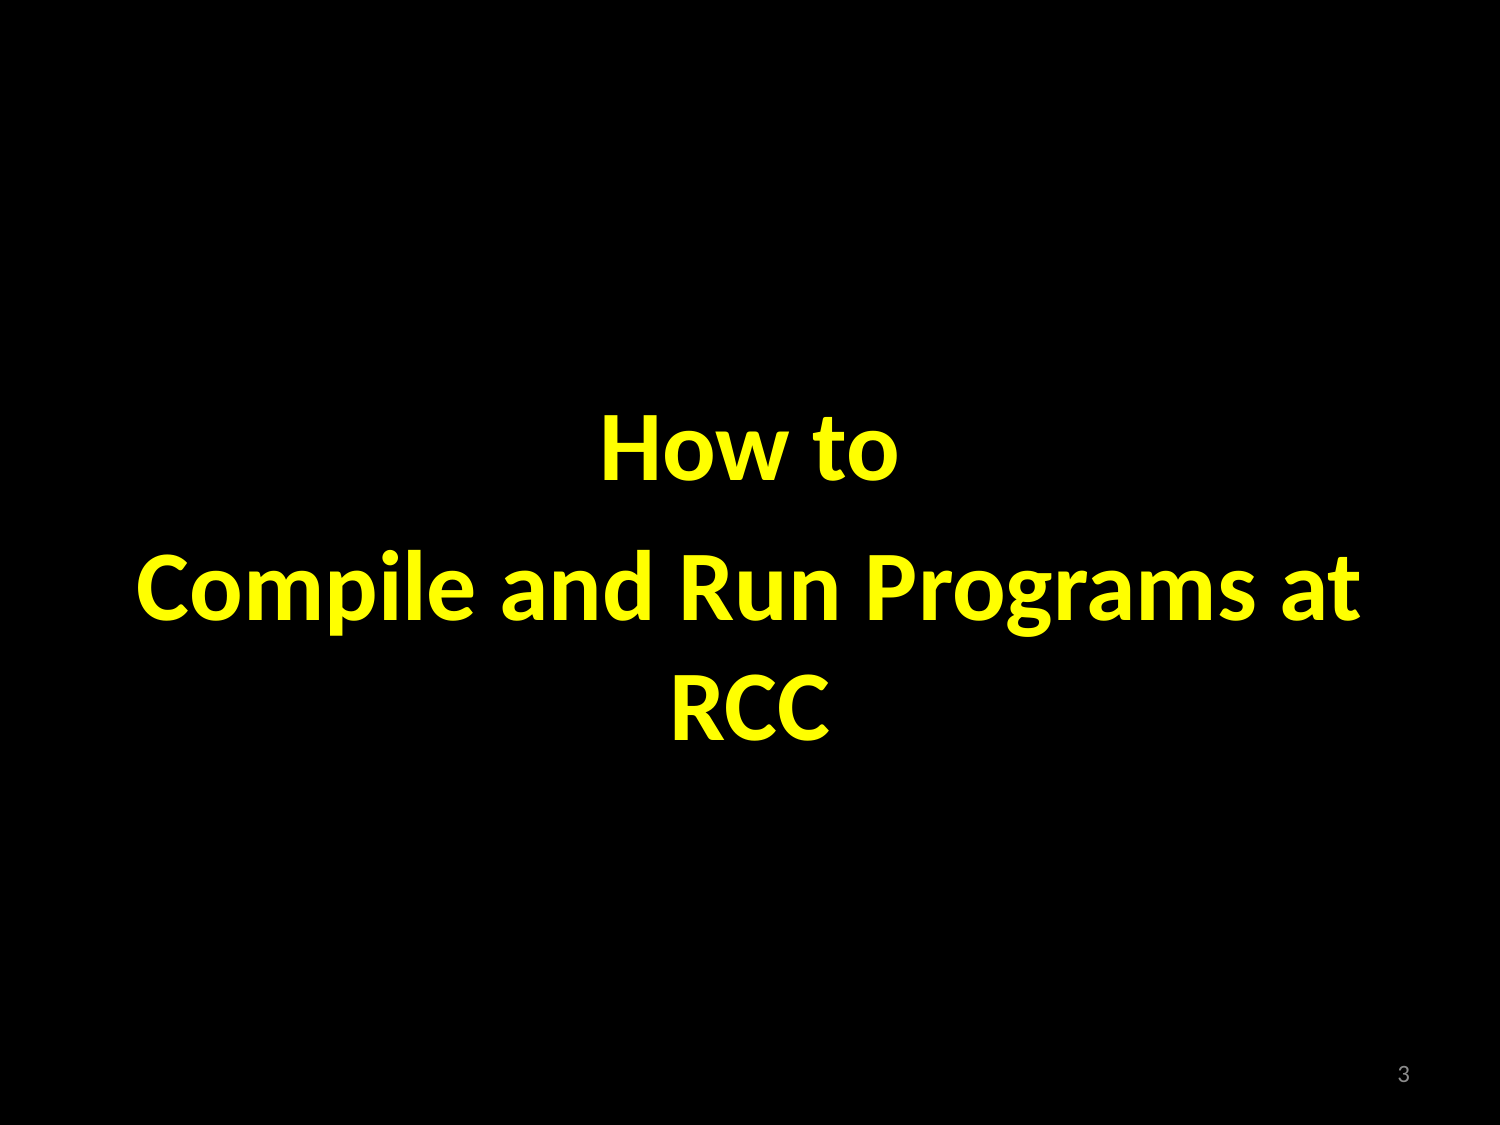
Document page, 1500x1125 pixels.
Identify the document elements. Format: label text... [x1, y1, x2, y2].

slide_number 3 [1074, 1042, 1425, 1103]
list How to Compile and Run Programs at RCC [75, 179, 1425, 922]
